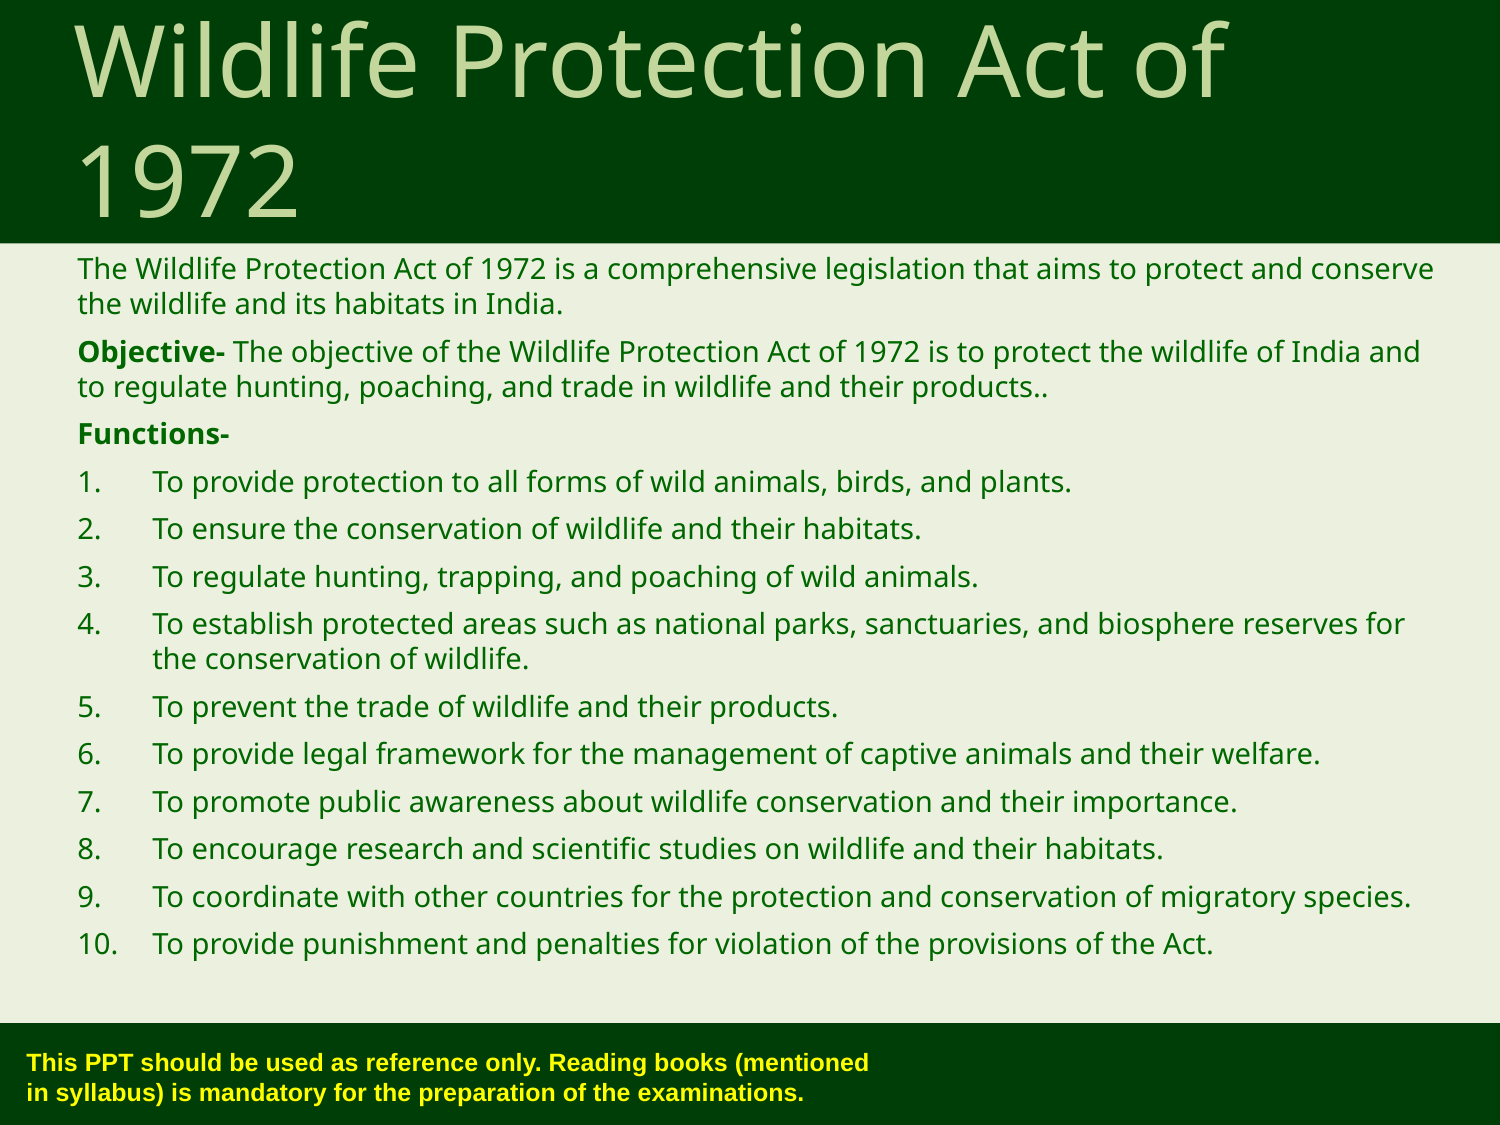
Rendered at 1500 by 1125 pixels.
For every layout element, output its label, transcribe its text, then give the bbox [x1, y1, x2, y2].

text_box The Wildlife Protection Act of 1972 is a comprehensive legislation that aims to protect and conserve the wildlife and its habitats in India. Objective- The objective of the Wildlife Protection Act of 1972 is to protect the wildlife of India and to regulate hunting, poaching, and trade in wildlife and their products.. Functions- To provide protection to all forms of wild animals, birds, and plants. To ensure the conservation of wildlife and their habitats. To regulate hunting, trapping, and poaching of wild animals. To establish protected areas such as national parks, sanctuaries, and biosphere reserves for the conservation of wildlife. To prevent the trade of wildlife and their products. To provide legal framework for the management of captive animals and their welfare. To promote public awareness about wildlife conservation and their importance. To encourage research and scientific studies on wildlife and their habitats. To coordinate with other countries for the protection and conservation of migratory species. To provide punishment and penalties for violation of the provisions of the Act. [62, 243, 1450, 982]
text_box Wildlife Protection Act of 1972 [58, 0, 1425, 235]
